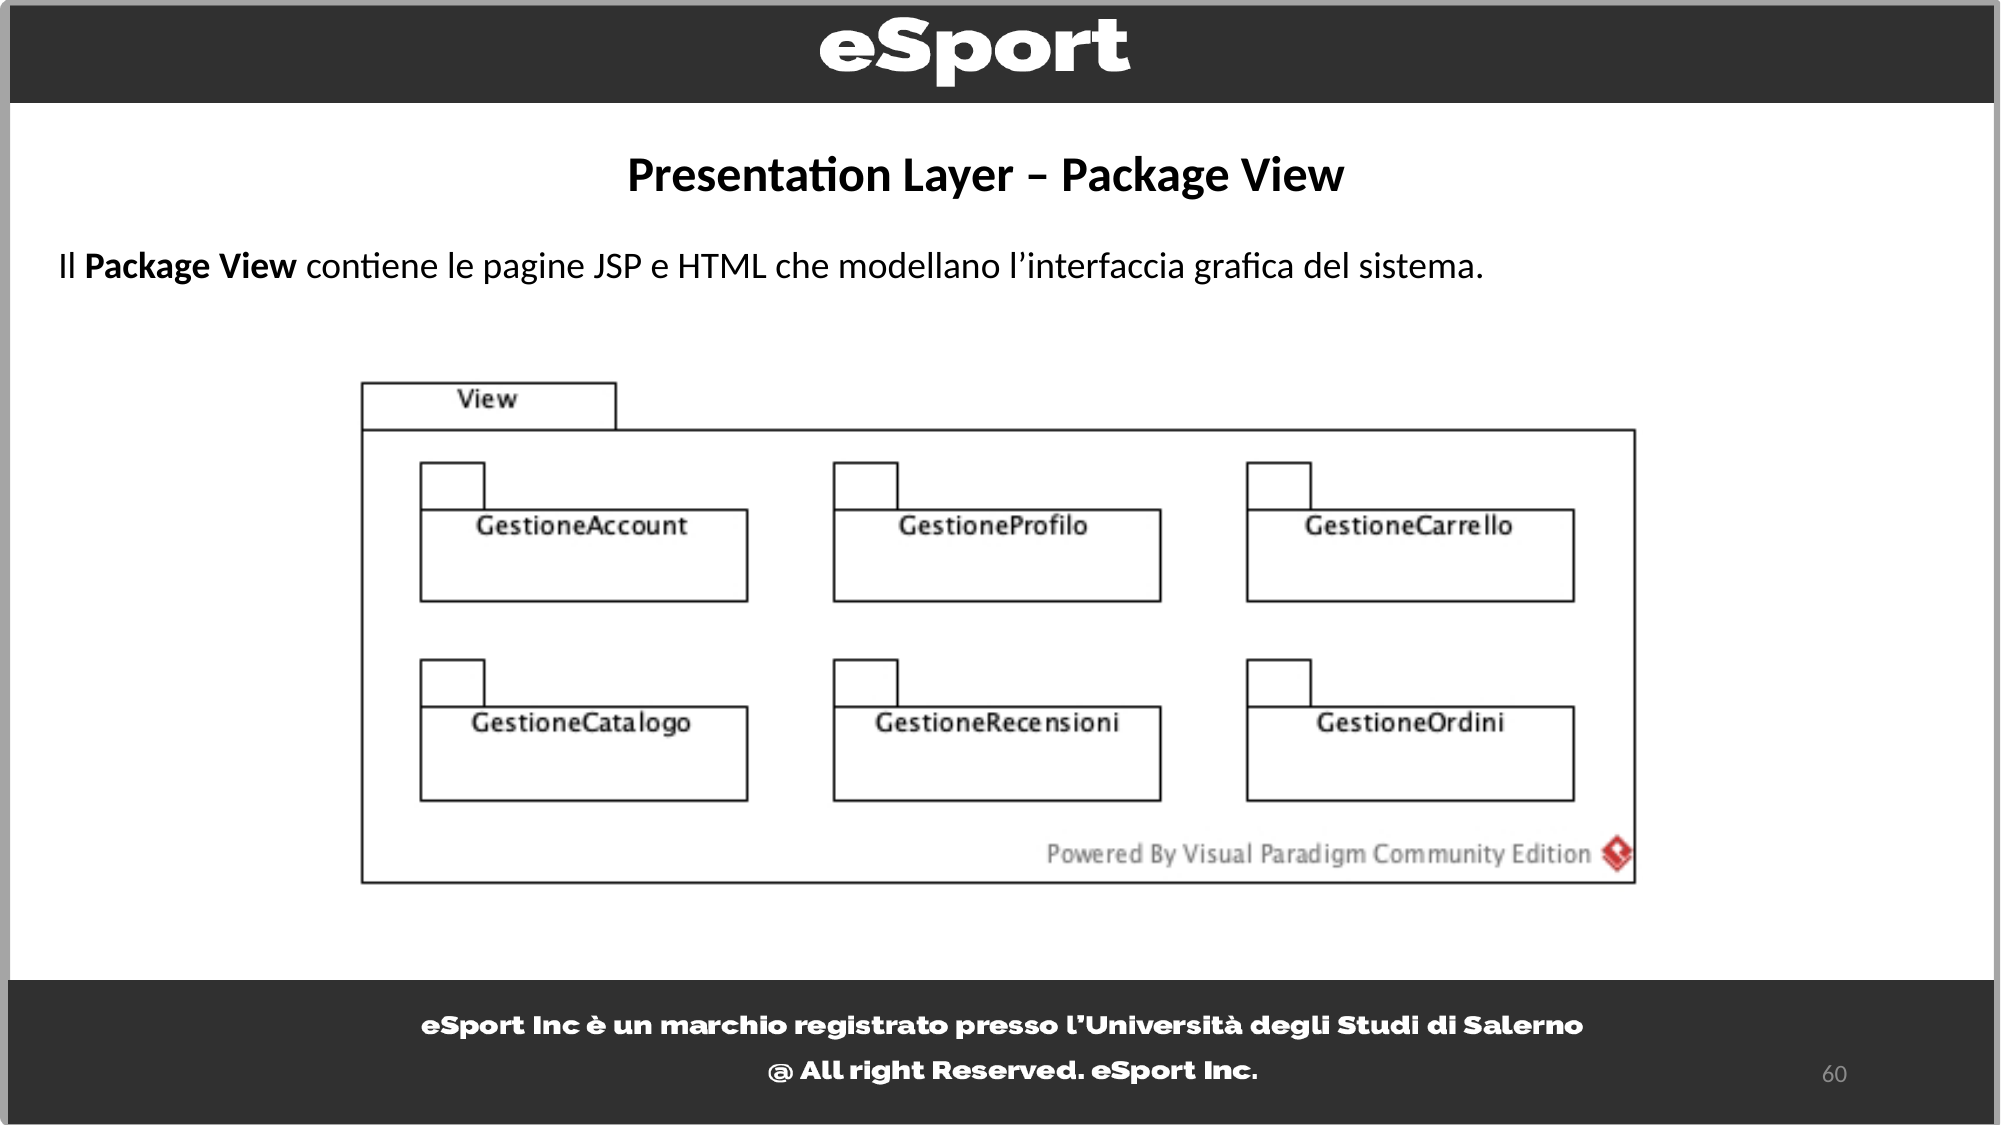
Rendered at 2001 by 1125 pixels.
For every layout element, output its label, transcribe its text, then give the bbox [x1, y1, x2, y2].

picture [0, 0, 2001, 1125]
text_box Presentation Layer – Package View [376, 134, 1596, 209]
slide_number 60 [1412, 1042, 1863, 1103]
text_box Il Package View contiene le pagine JSP e HTML che modellano l’interfaccia grafica del sistema. [43, 233, 1929, 294]
